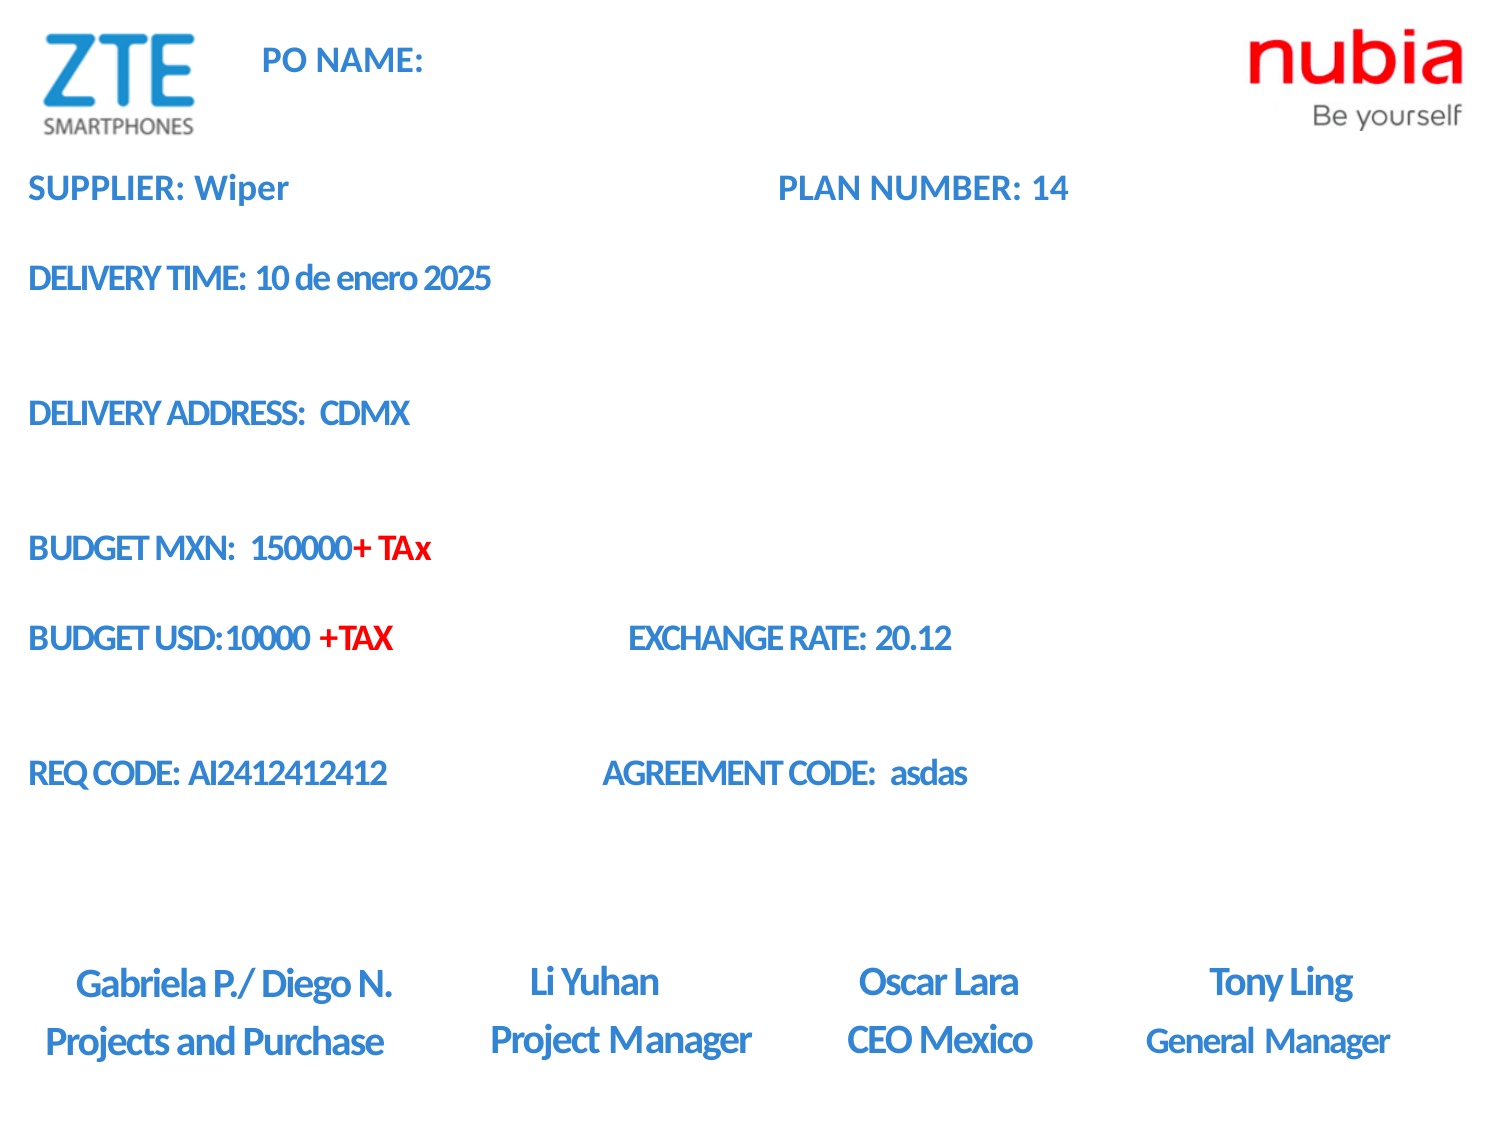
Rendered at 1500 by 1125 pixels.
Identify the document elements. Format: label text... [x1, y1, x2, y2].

picture [4, 15, 210, 144]
text_box Gabriela P./ Diego N. Projects and Purchase [4, 948, 473, 1072]
text_box SUPPLIER: Wiper PLAN NUMBER: 14 DELIVERY TIME: 10 de enero 2025 DELIVERY ADDRESS: CDMX BUDGET MXN: 150000+ TAx BUDGET USD:10000 +TAX EXCHANGE RATE: 20.12 REQ CODE: AI2412412412 AGREEMENT CODE: asdas [13, 155, 1487, 948]
text_box Tony Ling General Manager [1121, 946, 1487, 1125]
picture [1240, 27, 1467, 131]
text_box Li Yuhan Project Manager [458, 946, 785, 1070]
text_box PO NAME: [247, 27, 1108, 88]
text_box Oscar Lara CEO Mexico [785, 946, 1121, 1070]
